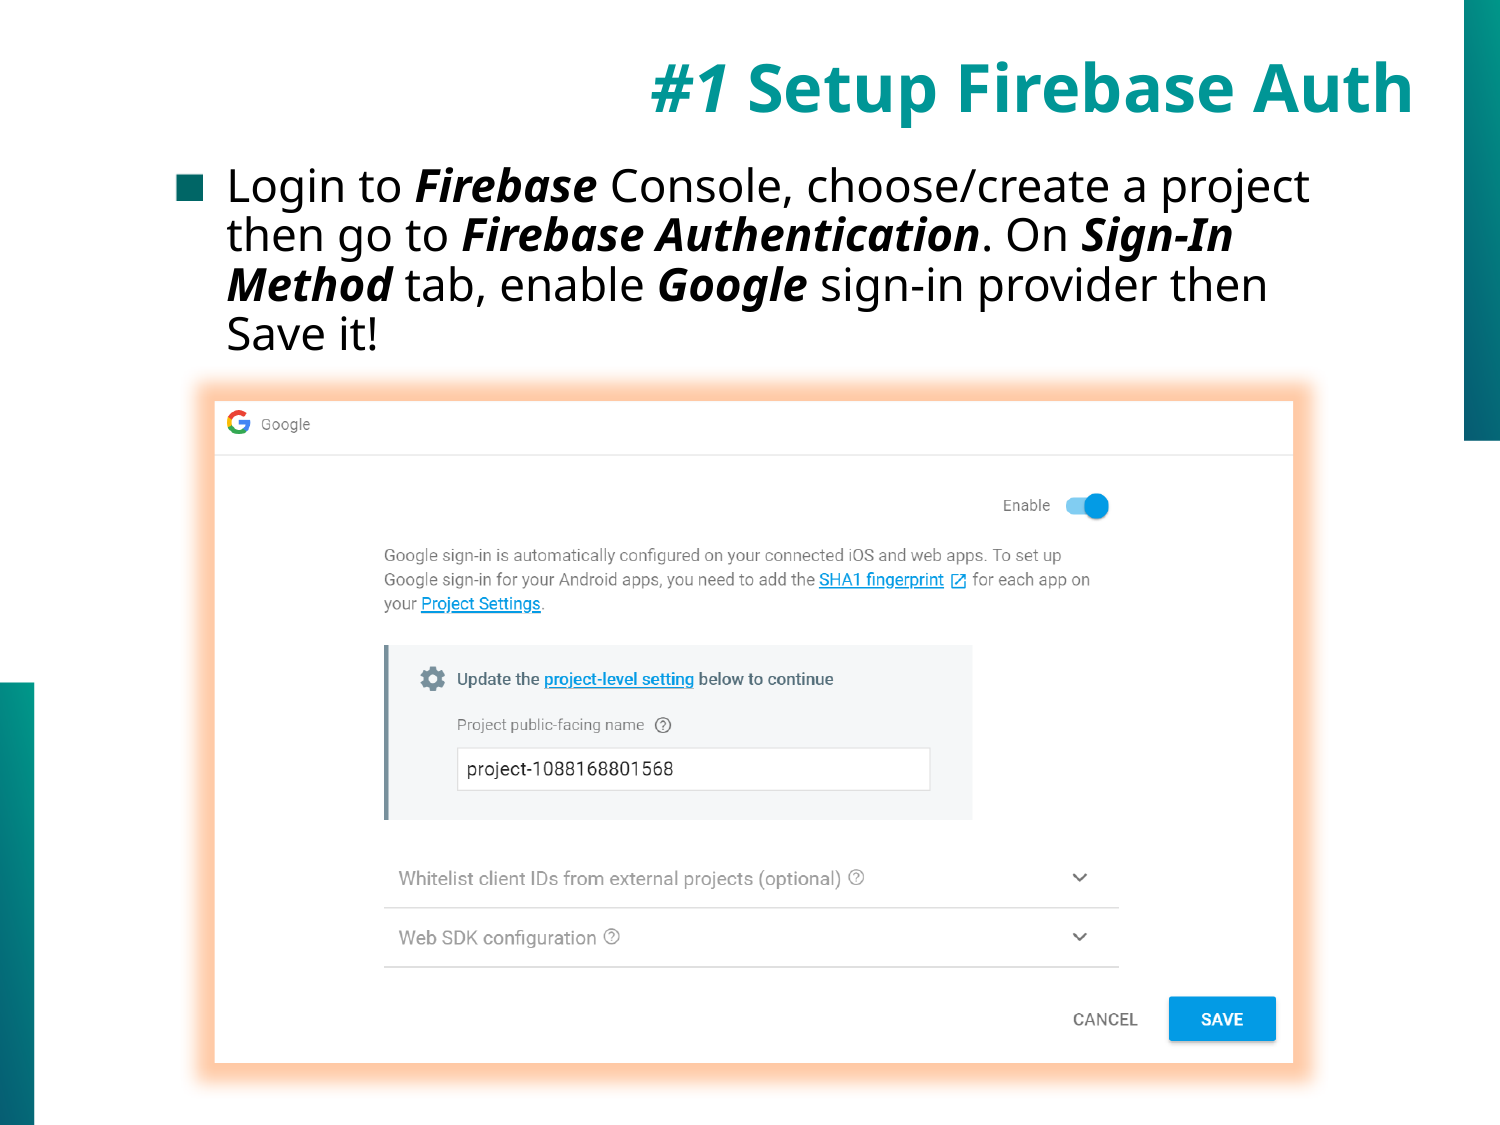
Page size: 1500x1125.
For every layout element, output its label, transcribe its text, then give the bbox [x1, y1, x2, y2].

text_box #1 Setup Firebase Auth [293, 7, 1432, 174]
text_box Login to Firebase Console, choose/create a project then go to Firebase Authentication. On Sign-In Method tab, enable Google sign-in provider then Save it! [155, 100, 1353, 479]
text_box [958, 953, 1466, 1108]
text_box #1 Setup Firebase Auth [958, 953, 1315, 1085]
picture [0, 0, 1500, 1125]
